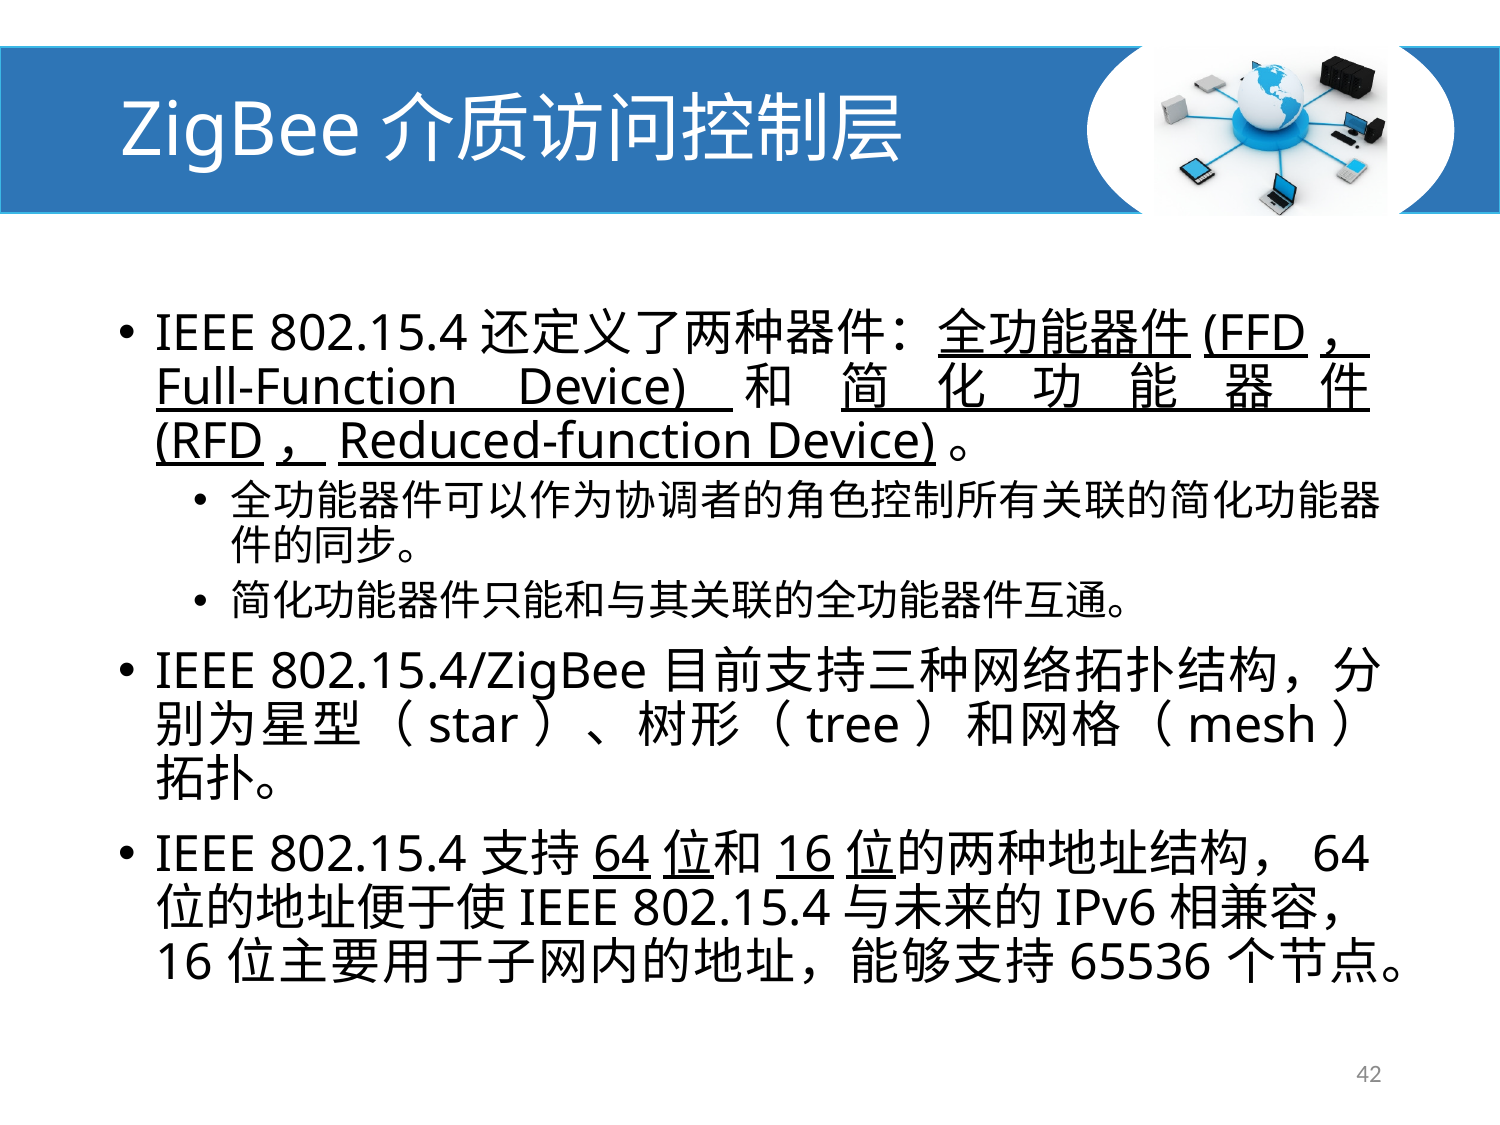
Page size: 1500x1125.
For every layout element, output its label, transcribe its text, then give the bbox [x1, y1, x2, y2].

slide_number 42 [1059, 1042, 1397, 1103]
list IEEE 802.15.4还定义了两种器件：全功能器件(FFD，Full-Function Device)和简化功能器件(RFD，Reduced-function Device)。 全功能器件可以作为协调者的角色控制所有关联的简化功能器件的同步。 简化功能器件只能和与其关联的全功能器件互通。 IEEE 802.15.4/ZigBee目前支持三种网络拓扑结构，分别为星型（star）、树形（tree）和网格（mesh）拓扑。 IEEE 802.15.4支持64位和16位的两种地址结构，64位的地址便于使IEEE 802.15.4与未来的IPv6相兼容，16位主要用于子网内的地址，能够支持65536个节点。 [103, 299, 1397, 1014]
picture [1154, 46, 1388, 216]
title ZigBee介质访问控制层 [105, 50, 1129, 214]
